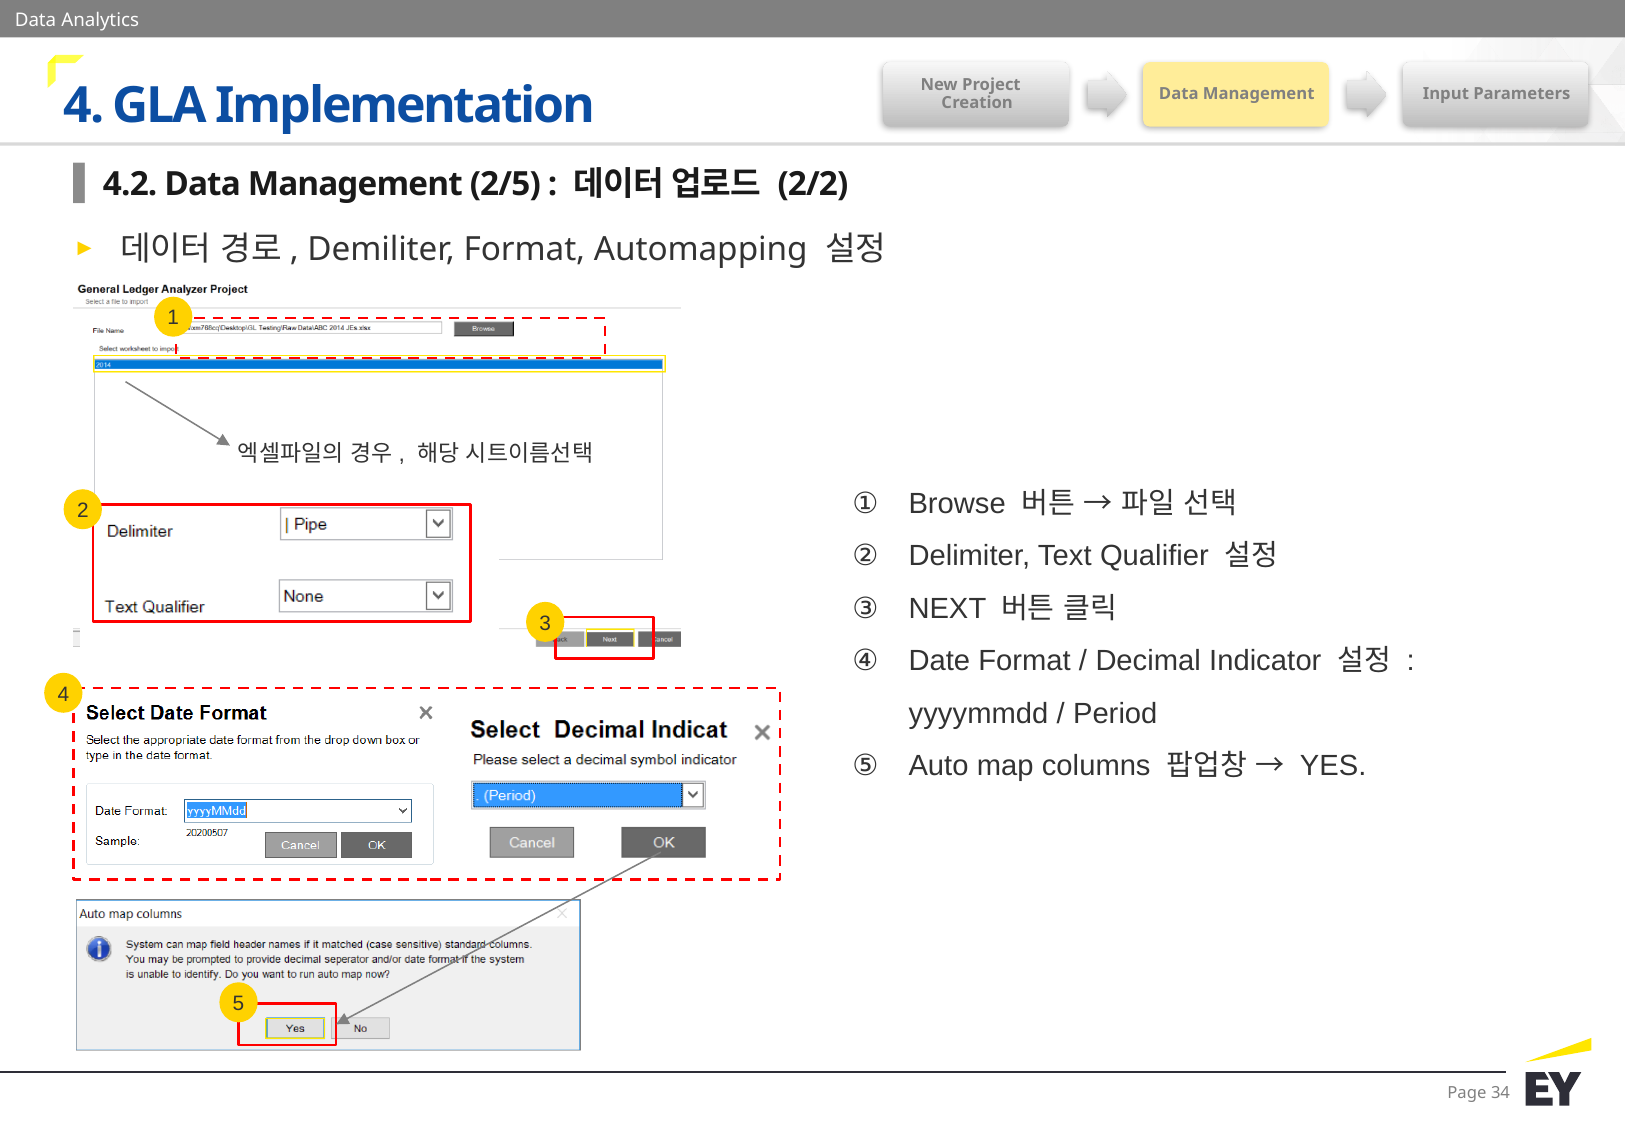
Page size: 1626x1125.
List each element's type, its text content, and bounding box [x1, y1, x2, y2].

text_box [125, 381, 231, 446]
text_box [665, 874, 782, 882]
picture [72, 896, 583, 1054]
text_box Browse 버튼 → 파일 선택 Delimiter, Text Qualifier 설정 NEXT 버튼 클릭 Date Format / Decimal Indicator 설정 : yyyymmdd / Period Auto map columns 팝업창 → YES. [837, 359, 1590, 889]
text_box [553, 655, 655, 660]
text_box 2 [63, 498, 67, 521]
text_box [335, 851, 662, 1025]
text_box [82, 686, 782, 850]
text_box 4 [44, 672, 83, 713]
list 4. GLA Implementation [63, 56, 1389, 149]
picture [72, 281, 682, 669]
picture [1152, 38, 1625, 142]
picture [464, 714, 783, 869]
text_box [882, 61, 1590, 127]
picture [80, 699, 442, 869]
text_box [72, 710, 330, 882]
list 4.2. Data Management (2/5) : 데이터 업로드 (2/2) [73, 162, 1536, 207]
text_box 데이터 경로, Demiliter, Format, Automapping 설정 [73, 227, 1532, 268]
